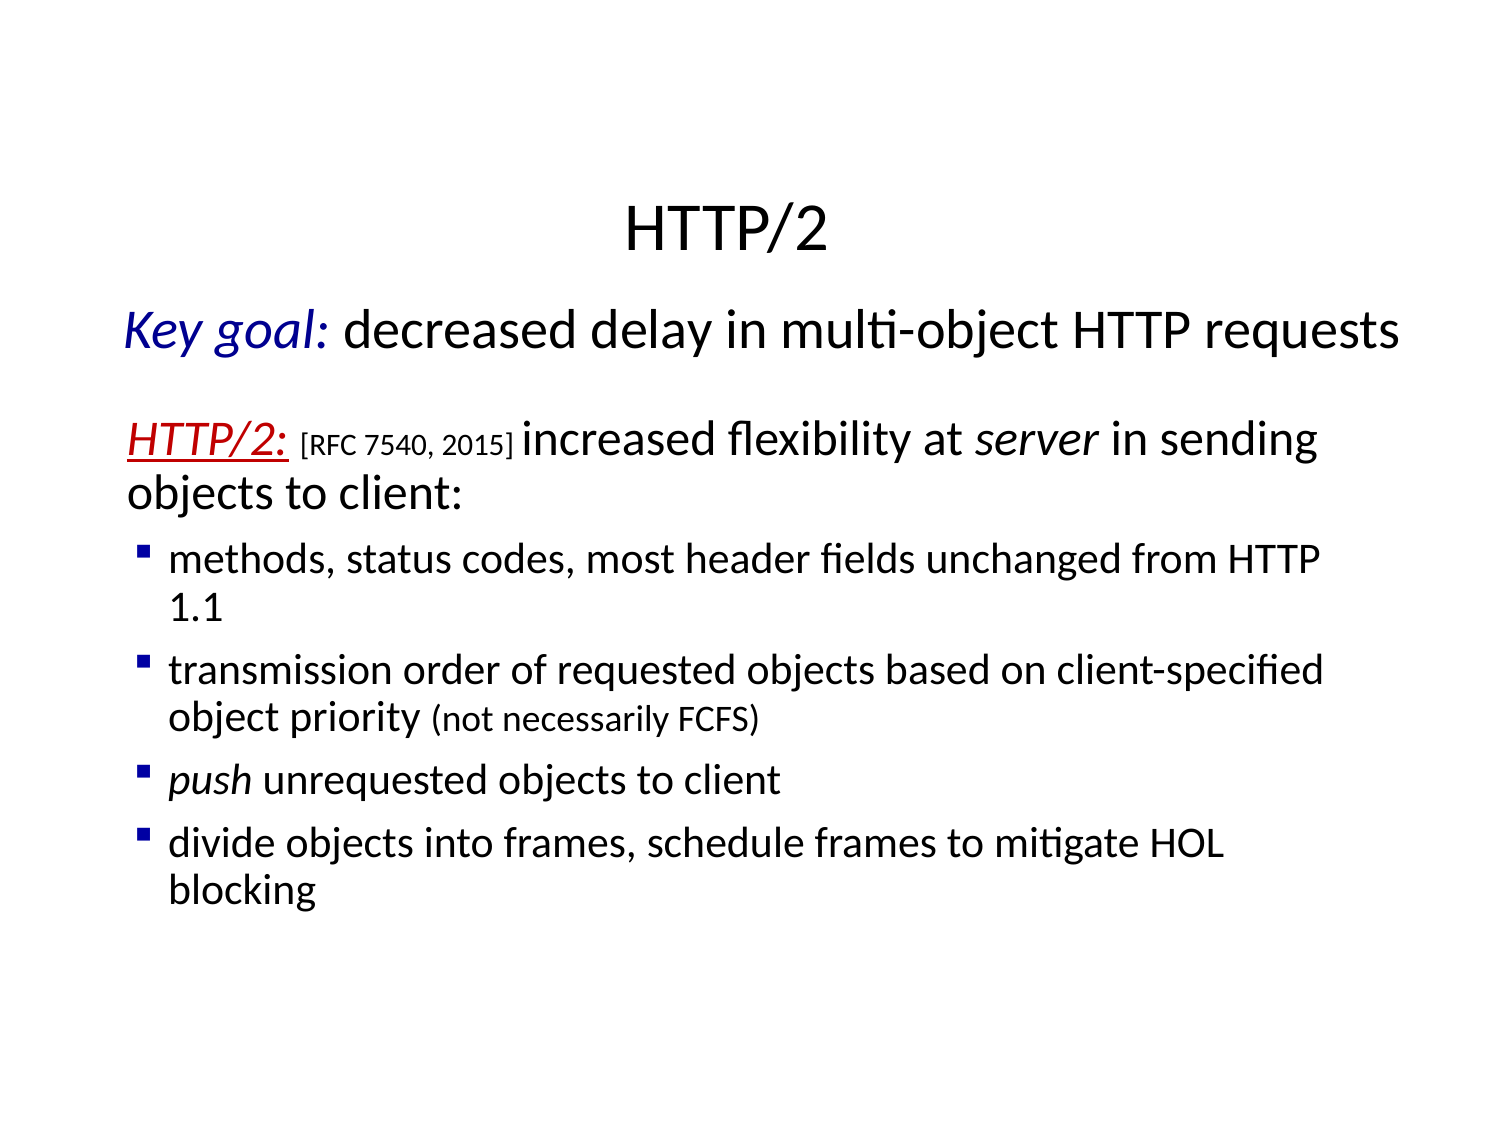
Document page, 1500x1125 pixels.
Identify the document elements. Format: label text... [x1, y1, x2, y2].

text_box HTTP/2: [RFC 7540, 2015] increased flexibility at server in sending objects to client: methods, status codes, most header fields unchanged from HTTP 1.1 transmission order of requested objects based on client-specified object priority (not necessarily FCFS) push unrequested objects to client divide objects into frames, schedule frames to mitigate HOL blocking [110, 405, 1398, 958]
title HTTP/2 [80, 168, 1374, 279]
text_box Key goal: decreased delay in multi-object HTTP requests [70, 292, 1439, 355]
